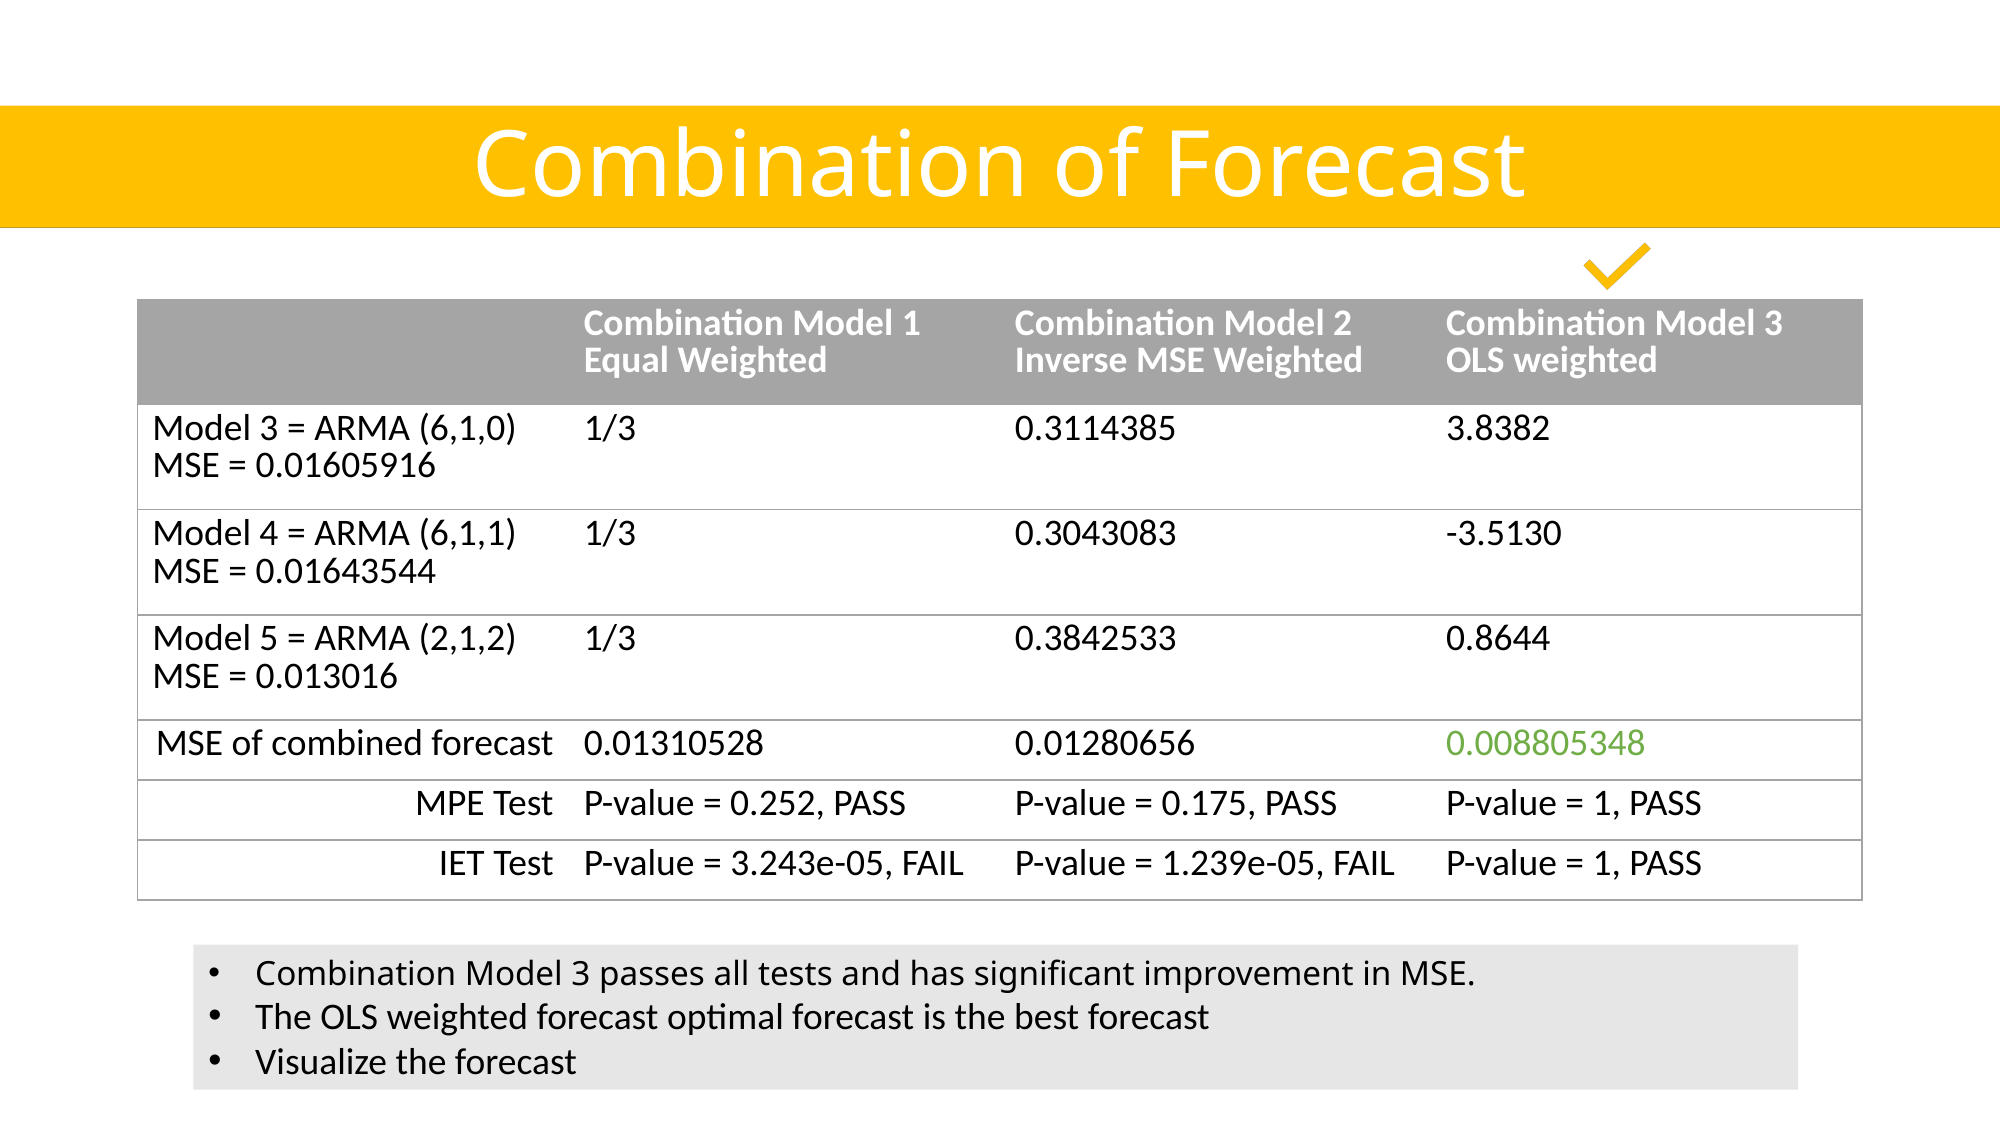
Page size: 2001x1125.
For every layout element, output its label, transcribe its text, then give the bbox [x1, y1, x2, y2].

table_cell P-value = 0.175, PASS​ [1000, 781, 1431, 839]
table_cell IET Test​ [138, 841, 569, 899]
table_cell 0.01310528​ [569, 721, 1000, 779]
table_cell Model 4 = ARMA (6,1,1)​ MSE = 0.01643544​ [138, 510, 569, 614]
table_cell 0.3043083​ ​ [1000, 510, 1431, 614]
table_cell 1/3​ [569, 616, 1000, 719]
table_cell MPE Test​ [138, 781, 569, 839]
table_cell Model 3 = ARMA (6,1,0)​ MSE = 0.01605916​ [138, 405, 569, 509]
title Combination of Forecast [0, 105, 2000, 228]
table_cell -3.5130​ [1431, 510, 1861, 614]
table_cell P-value = 3.243e-05, FAIL​ [569, 841, 1000, 899]
table_cell Model 5 = ARMA (2,1,2)​ MSE = 0.013016​ [138, 616, 569, 719]
table_cell 0.3842533​ [1000, 616, 1431, 719]
text_box Combination Model 3 passes all tests and has significant improvement in MSE. The OLS weighted forecast optimal forecast is the best forecast Visualize the forecast [193, 944, 1799, 1090]
table_cell 3.8382​ [1431, 405, 1861, 509]
table_cell 0.008805348​ [1431, 721, 1861, 779]
table_header ​ [138, 300, 569, 404]
table_cell P-value = 0.252, PASS​ [569, 781, 1000, 839]
table_header Combination Model 1​ Equal Weighted​ [569, 300, 1000, 404]
table_header Combination Model 2​ Inverse MSE Weighted​ [1000, 300, 1431, 404]
table_cell 0.8644​ [1431, 616, 1861, 719]
table_cell 1/3​ [569, 405, 1000, 509]
table_cell P-value = 1, PASS​ [1431, 841, 1861, 899]
table_cell MSE of combined forecast​ [138, 721, 569, 779]
table_cell 1/3​ [569, 510, 1000, 614]
picture [1582, 231, 1652, 301]
table_cell 0.3114385 ​ ​ [1000, 405, 1431, 509]
table_cell P-value = 1, PASS​ [1431, 781, 1861, 839]
table_header Combination Model 3​ OLS weighted​ [1431, 300, 1861, 404]
table_cell P-value = 1.239e-05, FAIL​ [1000, 841, 1431, 899]
table_cell 0.01280656​ [1000, 721, 1431, 779]
